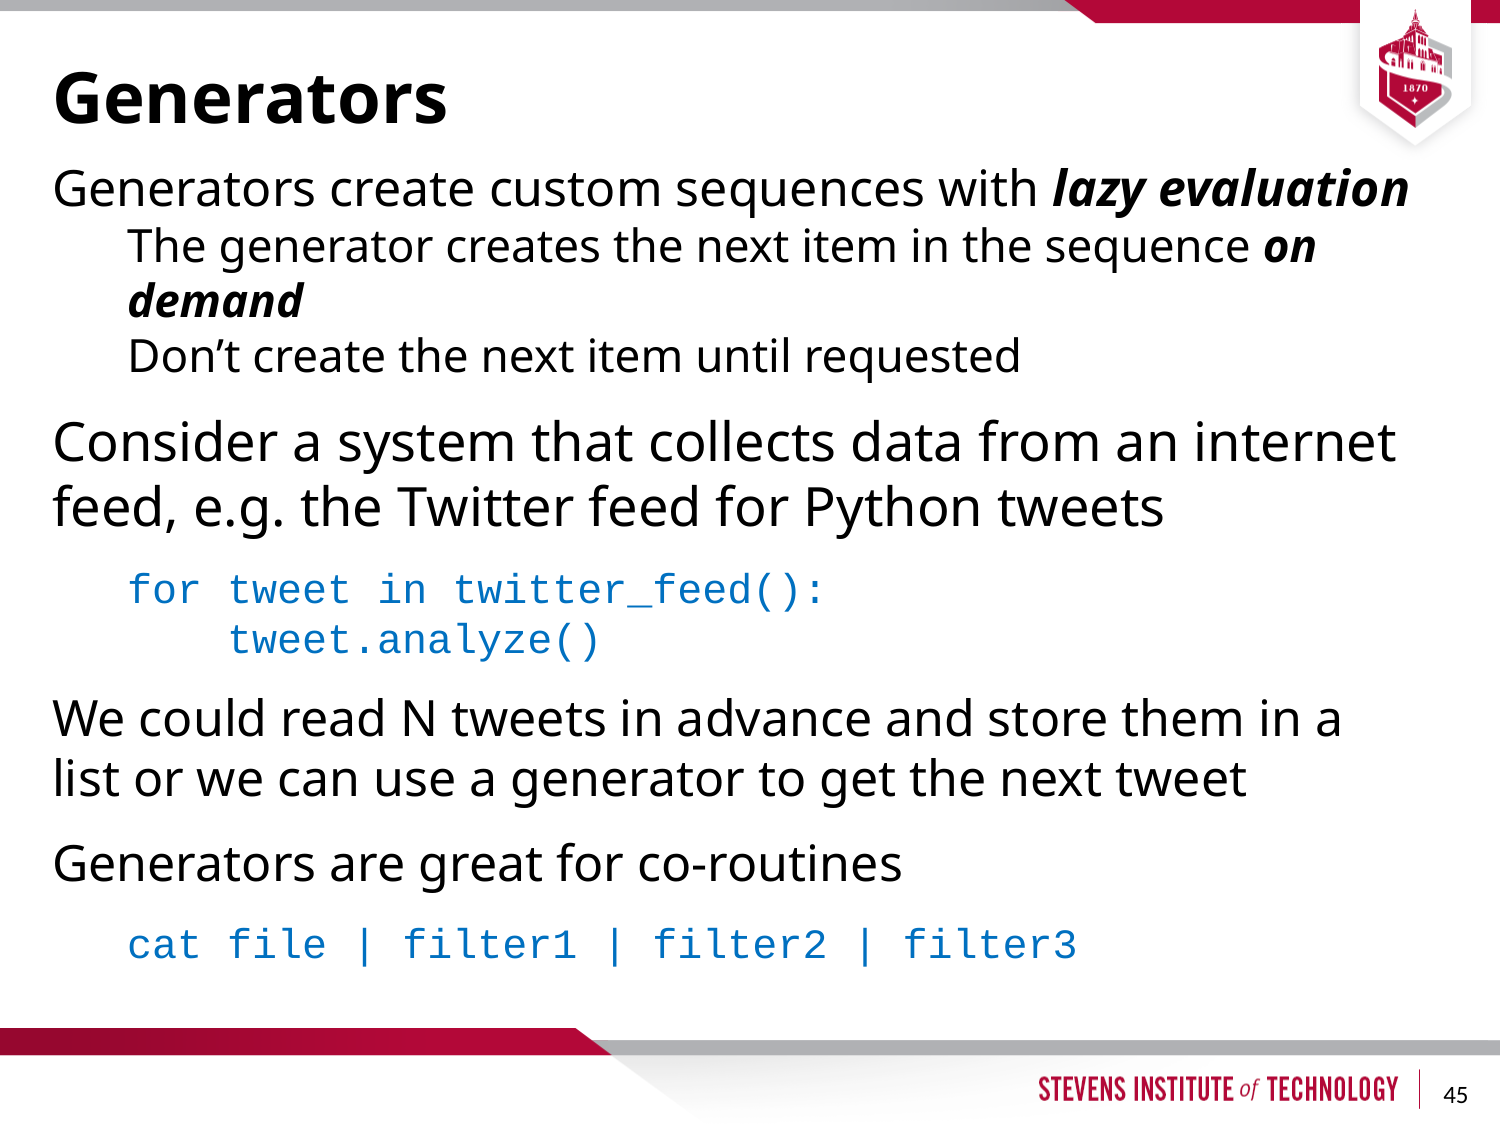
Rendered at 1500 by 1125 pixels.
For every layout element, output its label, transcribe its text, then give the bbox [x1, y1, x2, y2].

title Generators [37, 45, 1338, 150]
picture [0, 1028, 1500, 1125]
picture [0, 0, 1500, 160]
list Generators create custom sequences with lazy evaluation The generator creates the next item in the sequence on demand Don’t create the next item until requested Consider a system that collects data from an internet feed, e.g. the Twitter feed for Python tweets for tweet in twitter_feed(): tweet.analyze() We could read N tweets in advance and store them in a list or we can use a generator to get the next tweet Generators are great for co-routines cat file | filter1 | filter2 | filter3 [37, 149, 1429, 957]
slide_number 45 [1428, 1071, 1490, 1108]
